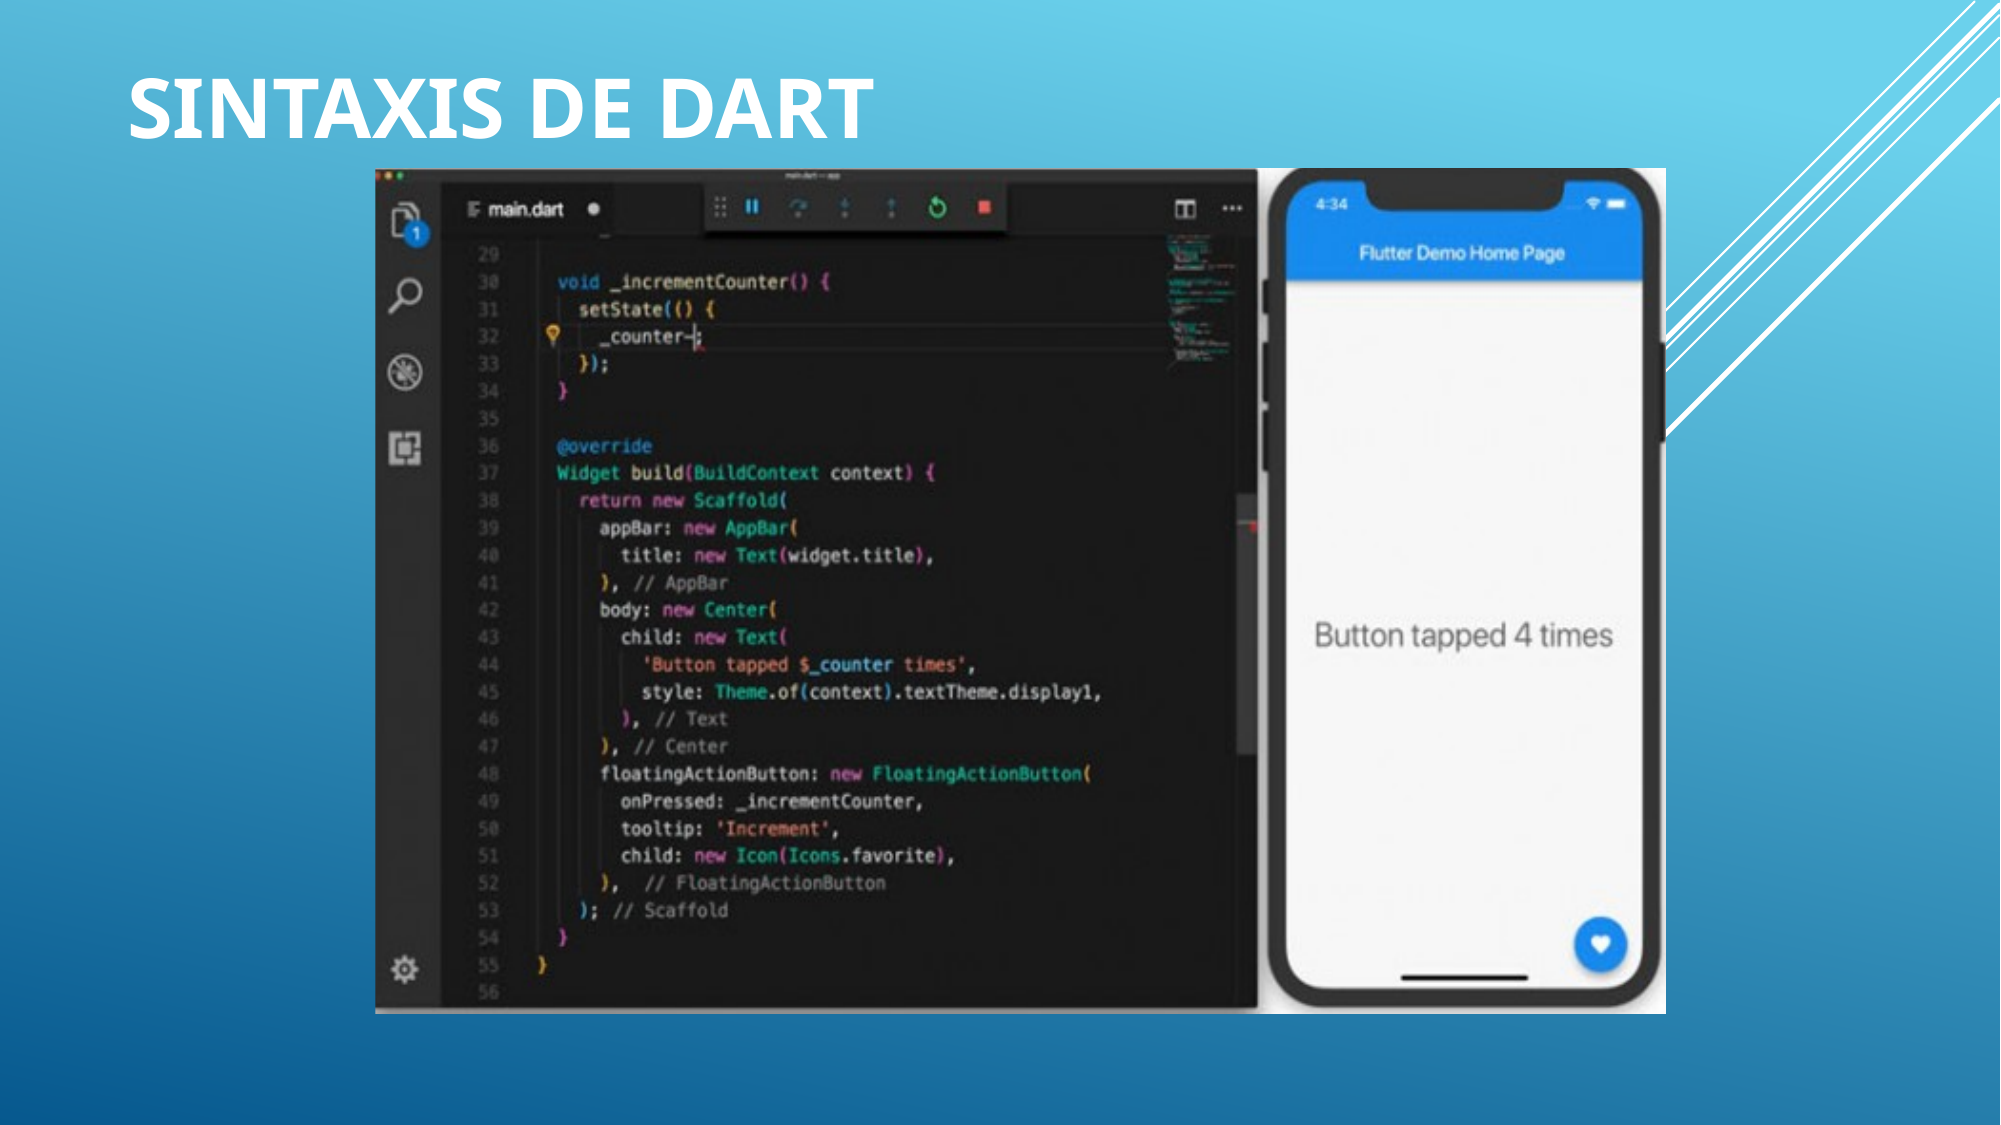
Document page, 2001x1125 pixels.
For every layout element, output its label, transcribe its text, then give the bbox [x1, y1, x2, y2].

title Sintaxis de Dart [112, 28, 935, 164]
picture [375, 168, 1667, 1014]
